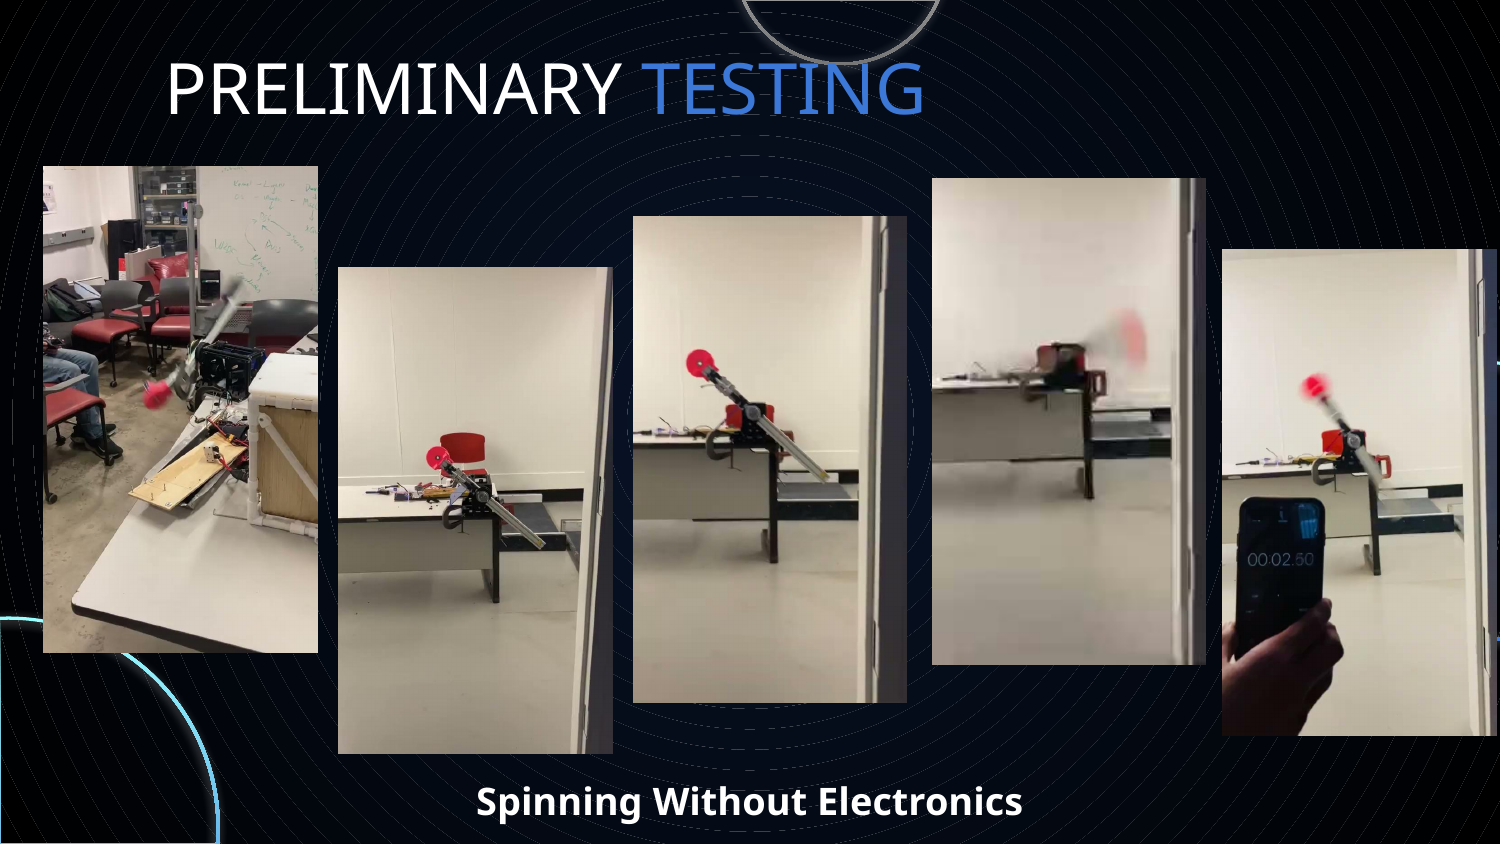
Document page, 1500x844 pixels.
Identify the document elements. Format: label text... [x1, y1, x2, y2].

title PRELIMINARY TESTING [149, 28, 1416, 123]
picture [43, 165, 318, 653]
picture [632, 215, 908, 703]
picture [1222, 249, 1497, 737]
picture [931, 178, 1206, 666]
title Spinning Without Electronics [393, 753, 1107, 844]
picture [338, 267, 613, 754]
